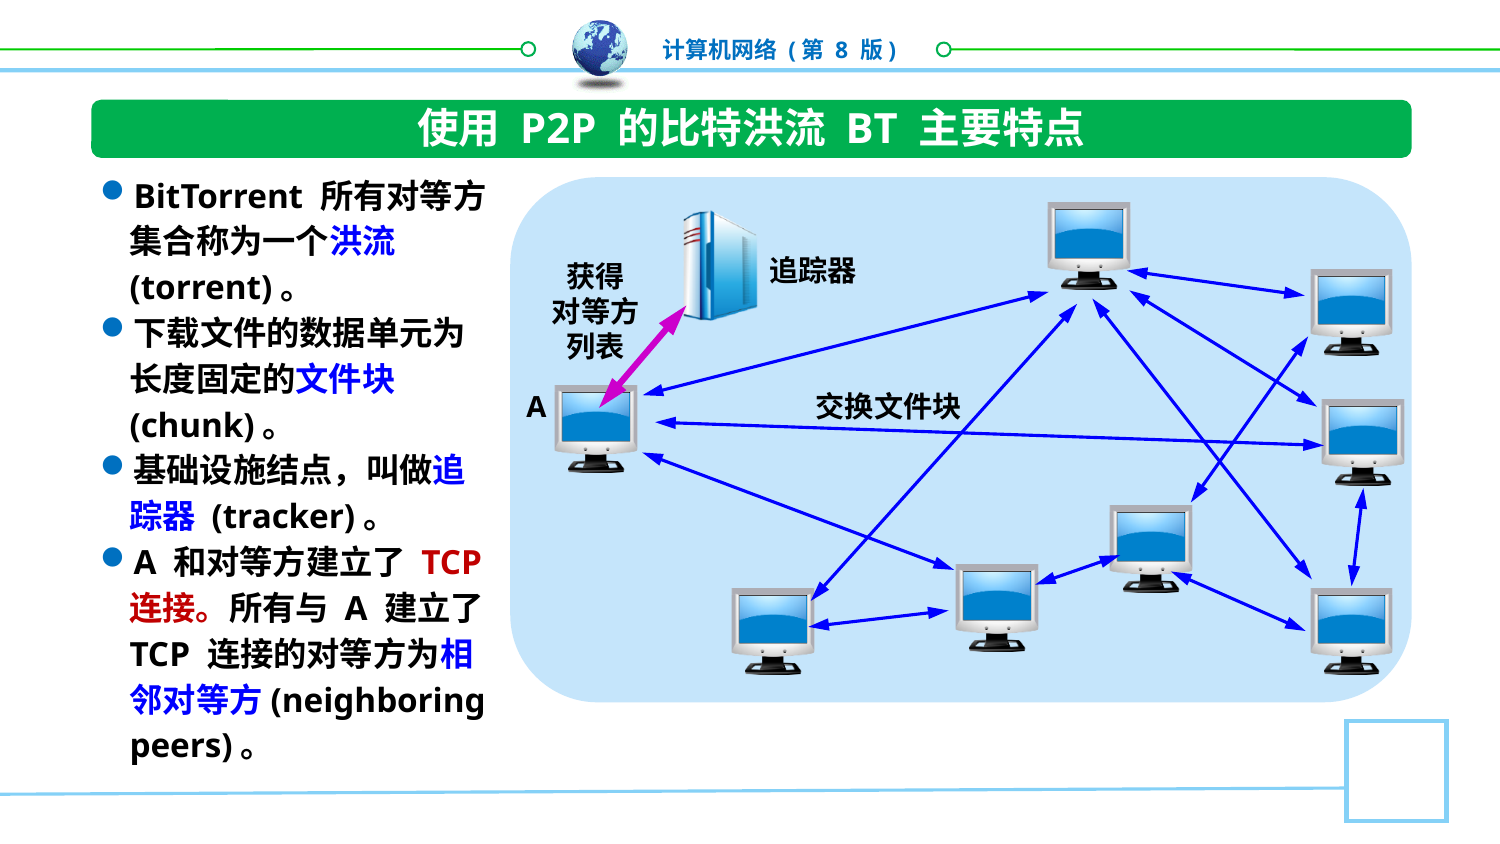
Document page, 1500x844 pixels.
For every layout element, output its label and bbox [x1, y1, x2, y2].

picture [1041, 198, 1136, 292]
picture [726, 583, 820, 678]
picture [1304, 264, 1399, 359]
picture [1316, 394, 1410, 489]
picture [570, 18, 629, 94]
picture [679, 209, 761, 322]
picture [950, 560, 1044, 654]
text_box [85, 161, 507, 772]
picture [1304, 583, 1399, 678]
picture [549, 381, 643, 475]
text_box [508, 175, 1414, 705]
text_box [91, 94, 1412, 160]
picture [1104, 501, 1198, 595]
